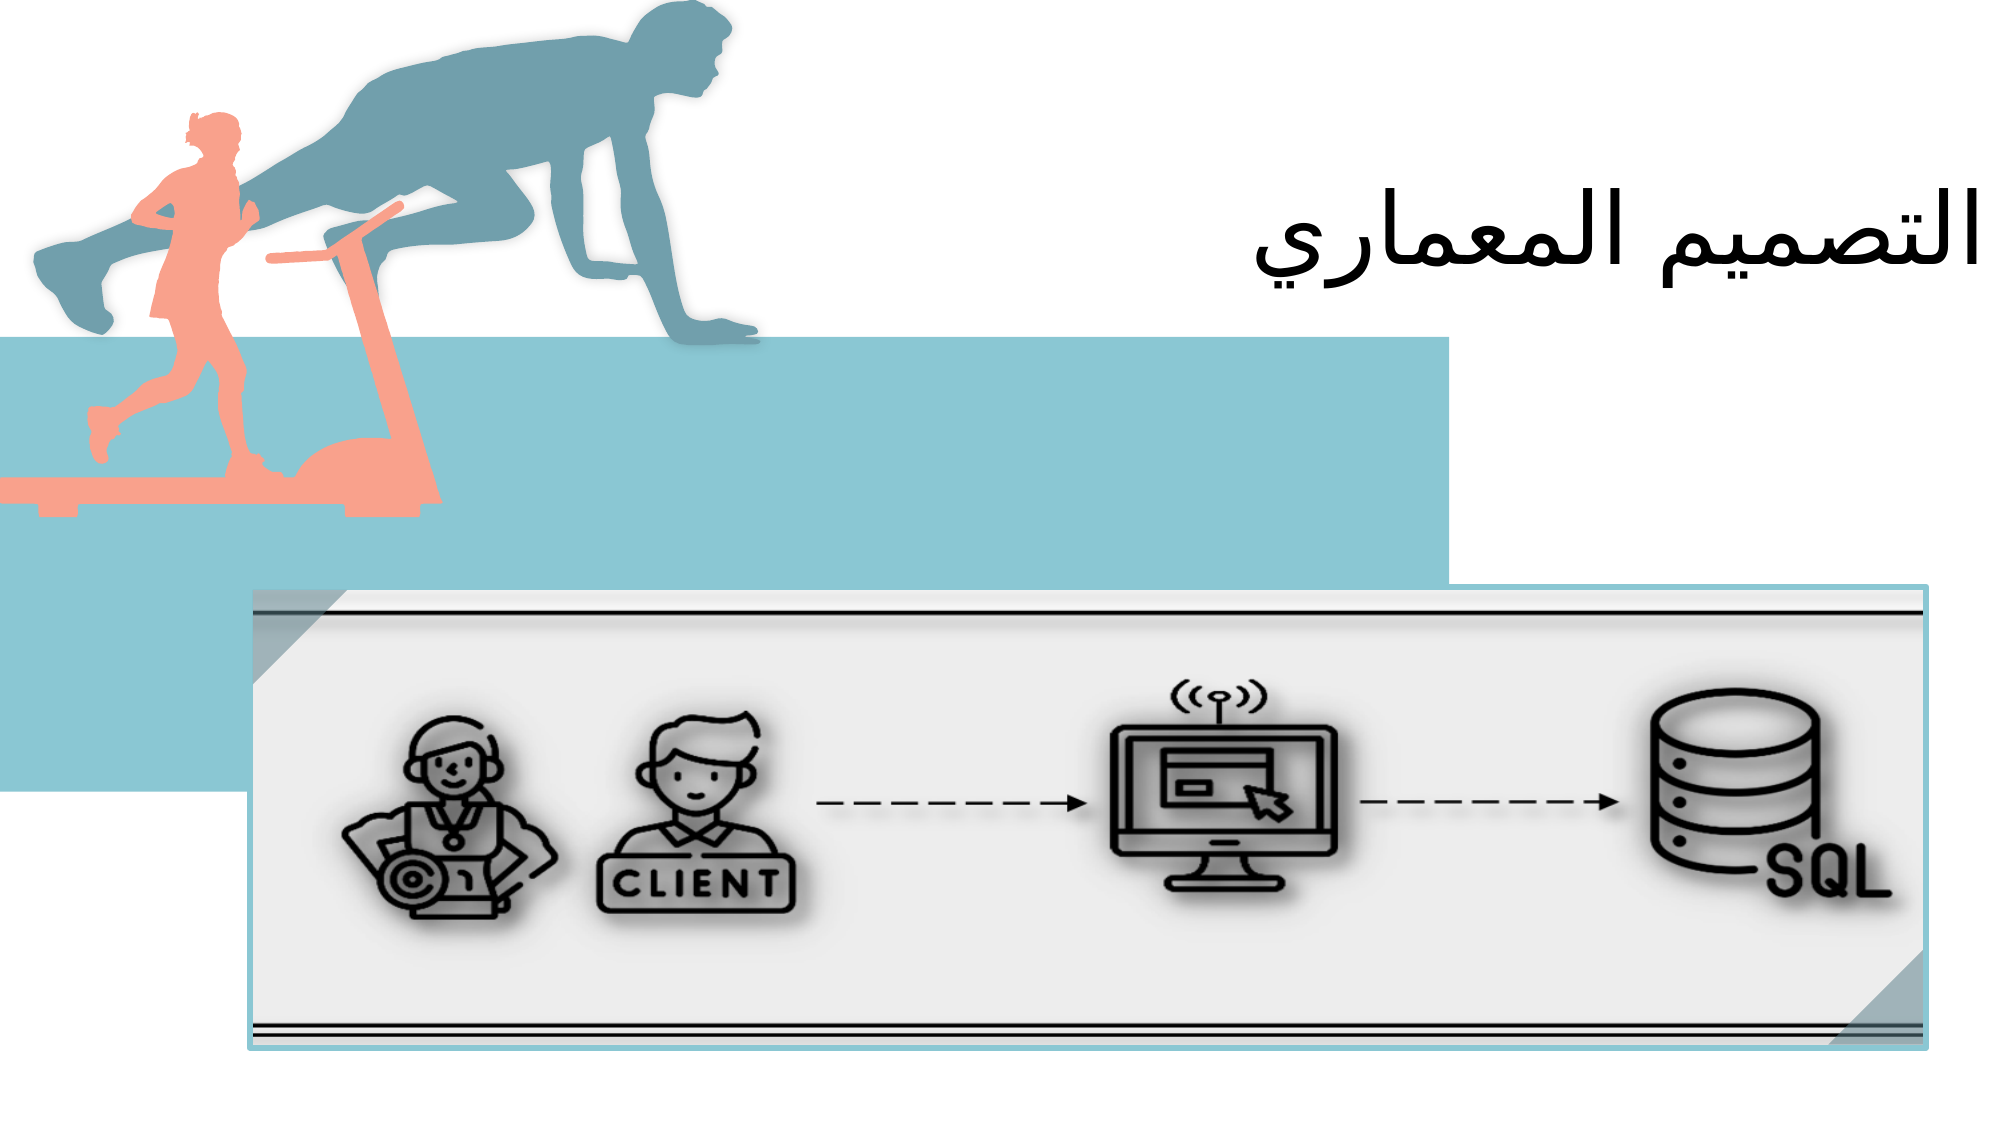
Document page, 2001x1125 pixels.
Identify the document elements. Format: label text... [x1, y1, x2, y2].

text_box التصميم المعماري [1191, 156, 2000, 292]
picture [252, 589, 1923, 1045]
text_box [0, 336, 1450, 793]
text_box [0, 112, 443, 518]
text_box [157, 204, 174, 217]
text_box [240, 0, 761, 346]
text_box [33, 218, 172, 335]
